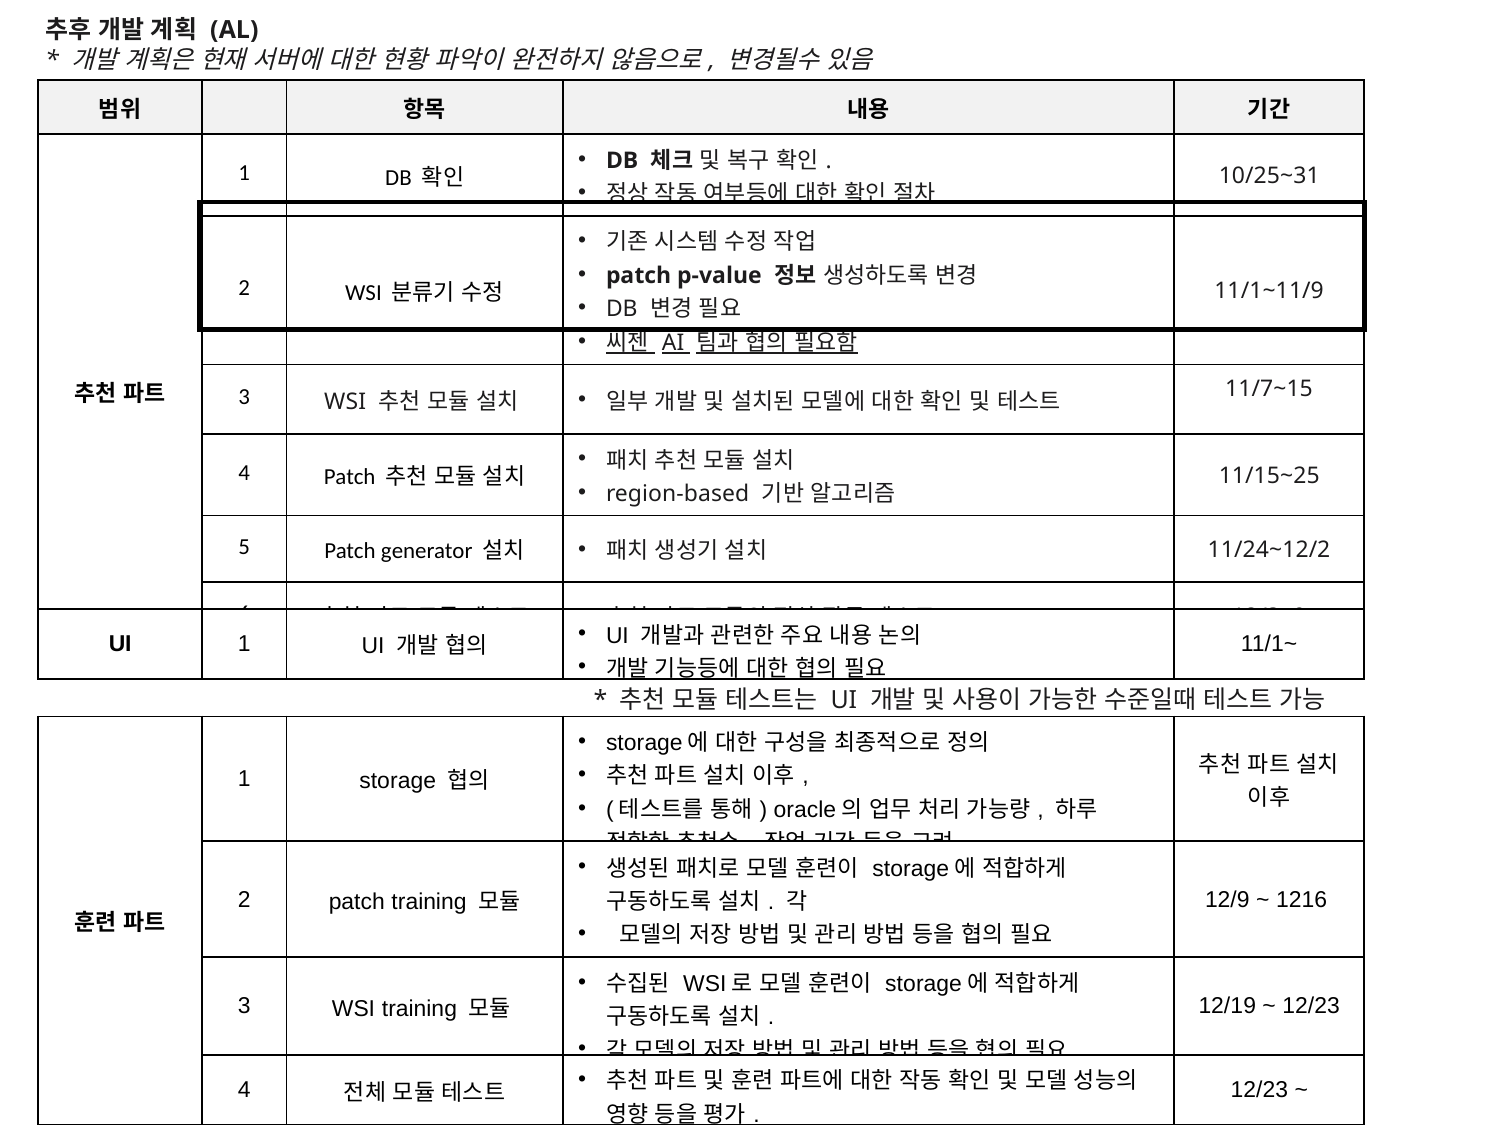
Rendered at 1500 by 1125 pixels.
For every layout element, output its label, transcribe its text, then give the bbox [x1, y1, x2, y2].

table_cell 6 [203, 583, 286, 608]
table_cell 10/25~31 [1175, 135, 1363, 201]
table_header 기간 [1175, 81, 1363, 133]
table_header 훈련 파트 [39, 717, 201, 1124]
table_cell 생성된 패치로 모델 훈련이 storage에 적합하게 구동하도록 설치. 각 모델의 저장 방법 및 관리 방법 등을 협의 필요 [564, 842, 1173, 956]
table_header 추천 파트 설치 이후 [1175, 717, 1363, 840]
table_cell 패치 생성기 설치 [564, 516, 1173, 581]
table_cell 4 [203, 435, 286, 515]
table_header 1 [203, 717, 286, 840]
table_cell 11/15~25 [1175, 435, 1363, 515]
table_header 내용 [564, 81, 1173, 133]
table_cell 2 [203, 330, 286, 364]
table_cell 12/23 ~ [1175, 1056, 1363, 1124]
table_header 항목 [287, 81, 562, 133]
table_cell DB 체크 및 복구 확인. 정상 작동 여부등에 대한 확인 절차 [564, 135, 1173, 201]
table_cell 2 [203, 842, 286, 956]
table_cell DB 확인 [287, 135, 562, 201]
table_cell 12/9 ~ 1216 [1175, 842, 1363, 956]
table_cell 수집된 WSI로 모델 훈련이 storage에 적합하게 구동하도록 설치. 각 모델의 저장 방법 및 관리 방법 등을 협의 필요 [564, 958, 1173, 1054]
table_cell 일부 개발 및 설치된 모델에 대한 확인 및 테스트 [564, 365, 1173, 433]
table_header UI 개발과 관련한 주요 내용 논의 개발 기능등에 대한 협의 필요 [564, 610, 1173, 678]
table_header storage에 대한 구성을 최종적으로 정의 추천 파트 설치 이후, (테스트를 통해) oracle의 업무 처리 가능량, 하루 적합한 추천수, 작업 기간 등을 고려 [564, 717, 1173, 840]
table_header storage 협의 [287, 717, 562, 840]
table_cell 12/19 ~ 12/23 [1175, 958, 1363, 1054]
table_cell WSI 추천 모듈 설치 [287, 365, 562, 433]
text_box * 추천 모듈 테스트는 UI 개발 및 사용이 가능한 수준일때 테스트 가능 [578, 675, 1500, 721]
table_cell Patch 추천 모듈 설치 [287, 435, 562, 515]
table_cell 기존 시스템 수정 작업 patch p-value 정보 생성하도록 변경 DB 변경 필요 씨젠 AI 팀과 협의 필요함 [564, 330, 1173, 364]
table_header 11/1~ [1175, 610, 1363, 678]
table_cell 4 [203, 1056, 286, 1124]
table_cell 11/7~15 [1175, 365, 1363, 433]
text_box 추후 개발 계획 (AL) * 개발 계획은 현재 서버에 대한 현황 파악이 완전하지 않음으로, 변경될수 있음 [30, 6, 1303, 81]
table_cell 1 [203, 135, 286, 201]
table_cell 추천 파트 모듈 테스트 [287, 583, 562, 608]
table_header 1 [203, 610, 286, 678]
table_header [203, 81, 286, 133]
table_header UI 개발 협의 [287, 610, 562, 678]
table_header UI [39, 610, 201, 678]
table_cell 5 [203, 516, 286, 581]
table_cell Patch generator 설치 [287, 516, 562, 581]
table_cell 추천 파트 모듈의 정상 작동 테스트 [564, 583, 1173, 608]
table_cell 추천 파트 [39, 135, 201, 608]
table_cell 추천 파트 및 훈련 파트에 대한 작동 확인 및 모델 성능의 영향 등을 평가. [564, 1056, 1173, 1124]
table_cell 11/1~11/9 [1175, 330, 1363, 364]
table_cell WSI 분류기 수정 [287, 330, 562, 364]
table_cell WSI training 모듈 [287, 958, 562, 1054]
table_cell 11/24~12/2 [1175, 516, 1363, 581]
table_header 범위 [39, 81, 201, 133]
table_cell 12/3~9 [1175, 583, 1363, 608]
table_cell 3 [203, 958, 286, 1054]
table_cell 3 [203, 365, 286, 433]
table_cell 전체 모듈 테스트 [287, 1056, 562, 1124]
table_cell patch training 모듈 [287, 842, 562, 956]
table_cell 패치 추천 모듈 설치 region-based 기반 알고리즘 [564, 435, 1173, 515]
text_box [199, 201, 1365, 330]
